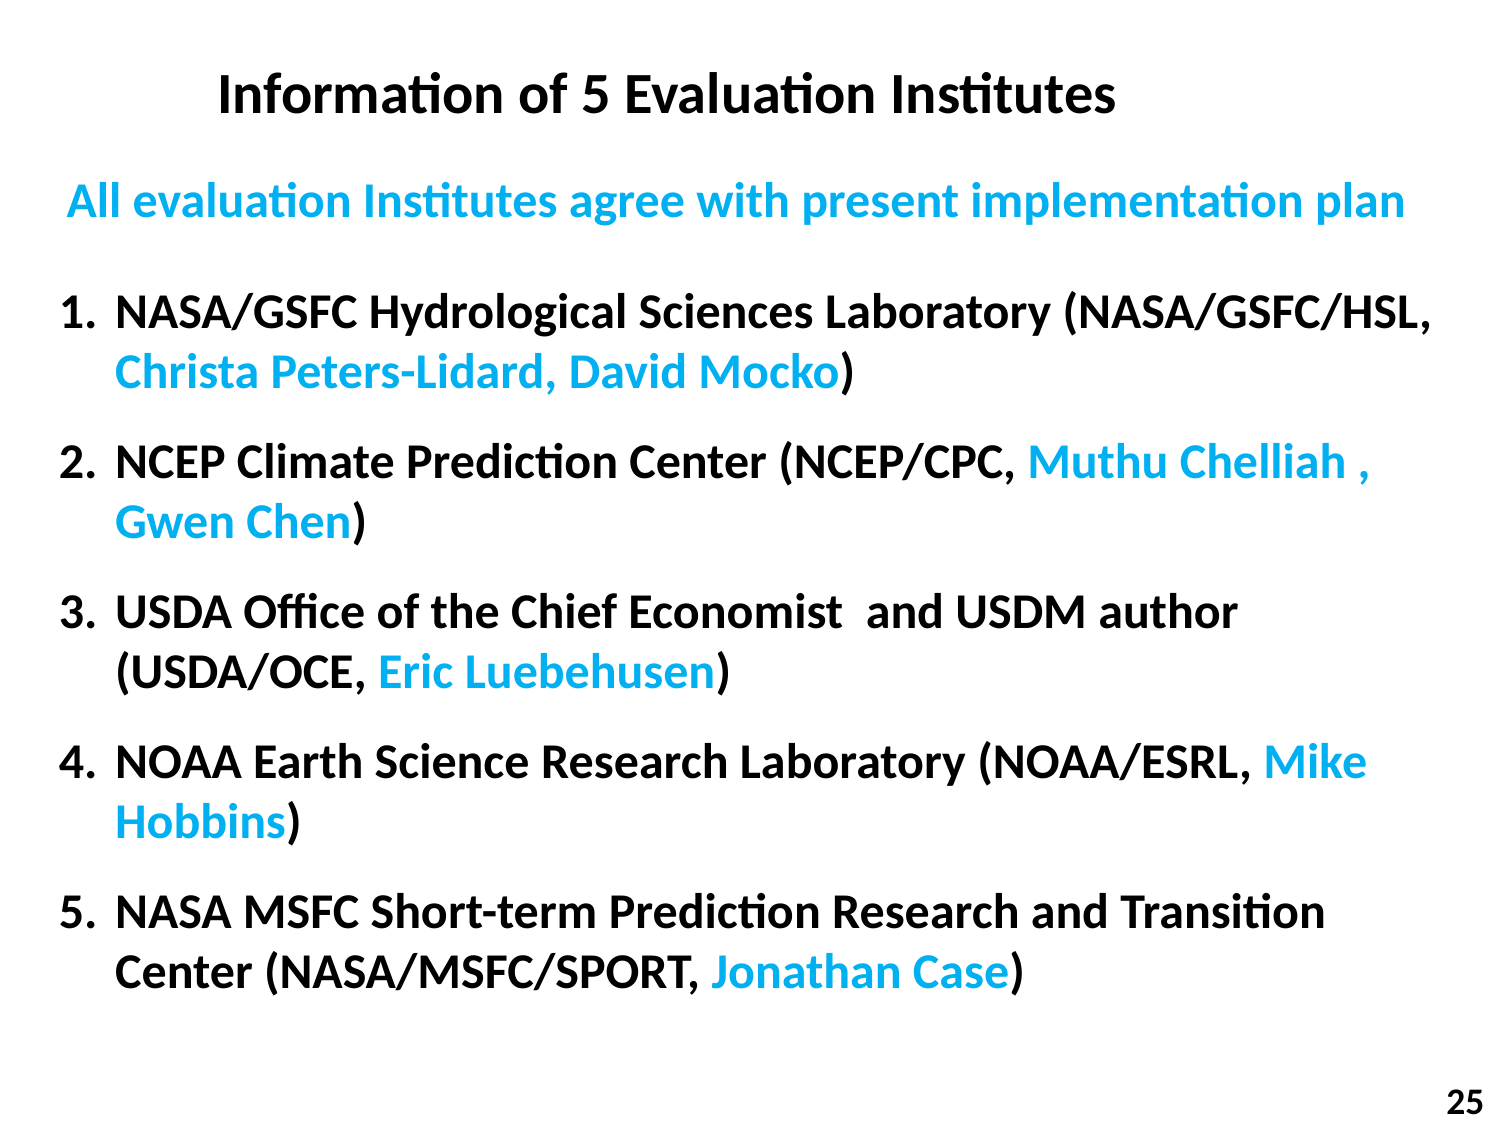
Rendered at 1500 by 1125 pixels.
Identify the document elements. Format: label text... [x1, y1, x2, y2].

text_box All evaluation Institutes agree with present implementation plan [51, 160, 1432, 236]
text_box NASA/GSFC Hydrological Sciences Laboratory (NASA/GSFC/HSL, Christa Peters-Lidard, David Mocko) NCEP Climate Prediction Center (NCEP/CPC, Muthu Chelliah , Gwen Chen) USDA Office of the Chief Economist and USDM author (USDA/OCE, Eric Luebehusen) NOAA Earth Science Research Laboratory (NOAA/ESRL, Mike Hobbins) NASA MSFC Short-term Prediction Research and Transition Center (NASA/MSFC/SPORT, Jonathan Case) [44, 271, 1466, 1066]
text_box Information of 5 Evaluation Institutes [202, 47, 1133, 133]
text_box 25 [1431, 1069, 1500, 1125]
